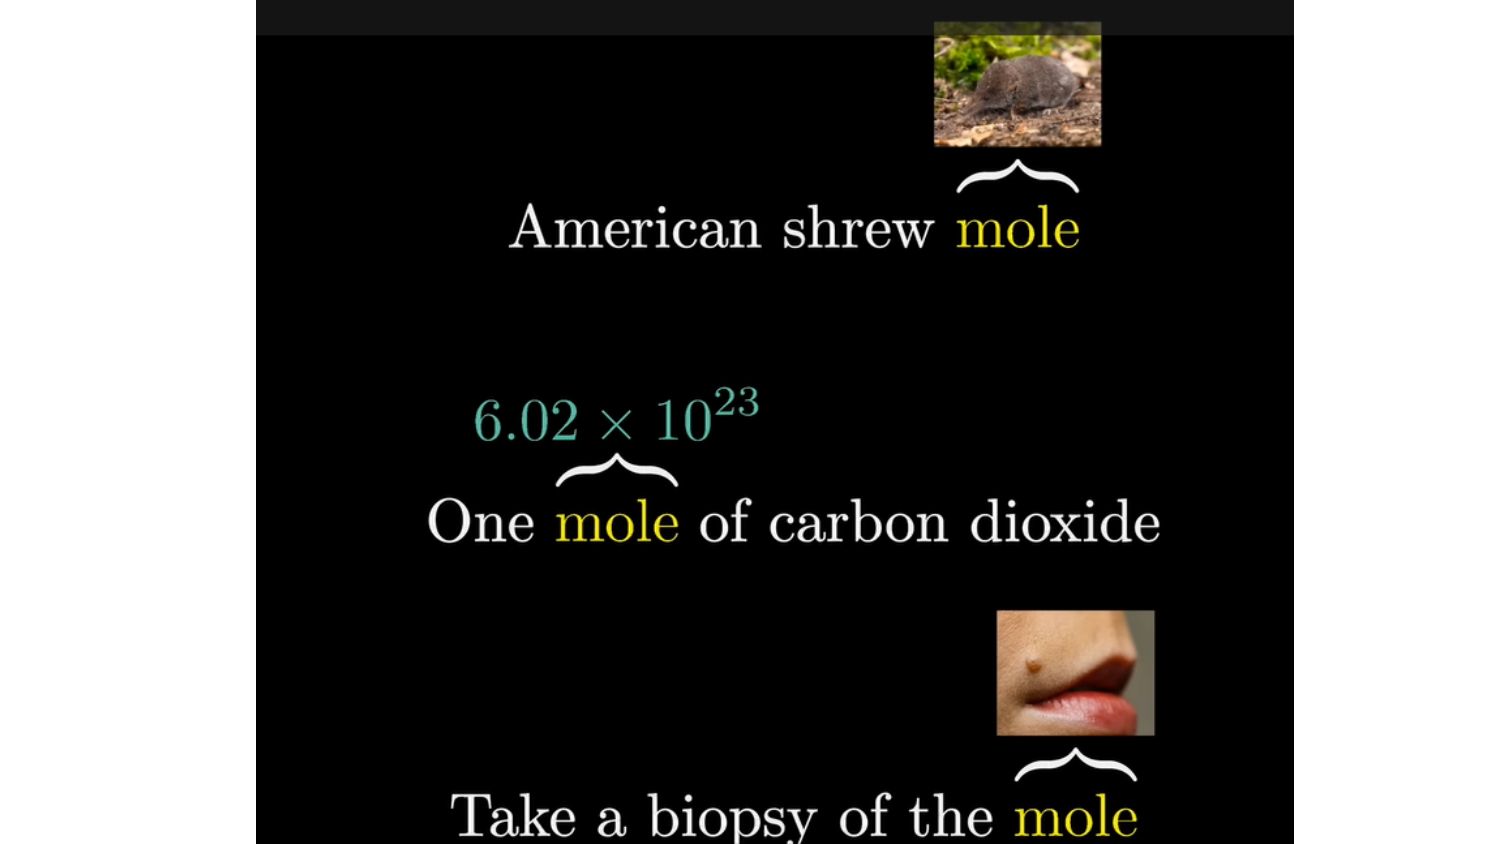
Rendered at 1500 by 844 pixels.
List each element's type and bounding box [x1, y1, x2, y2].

picture [256, 0, 1294, 844]
